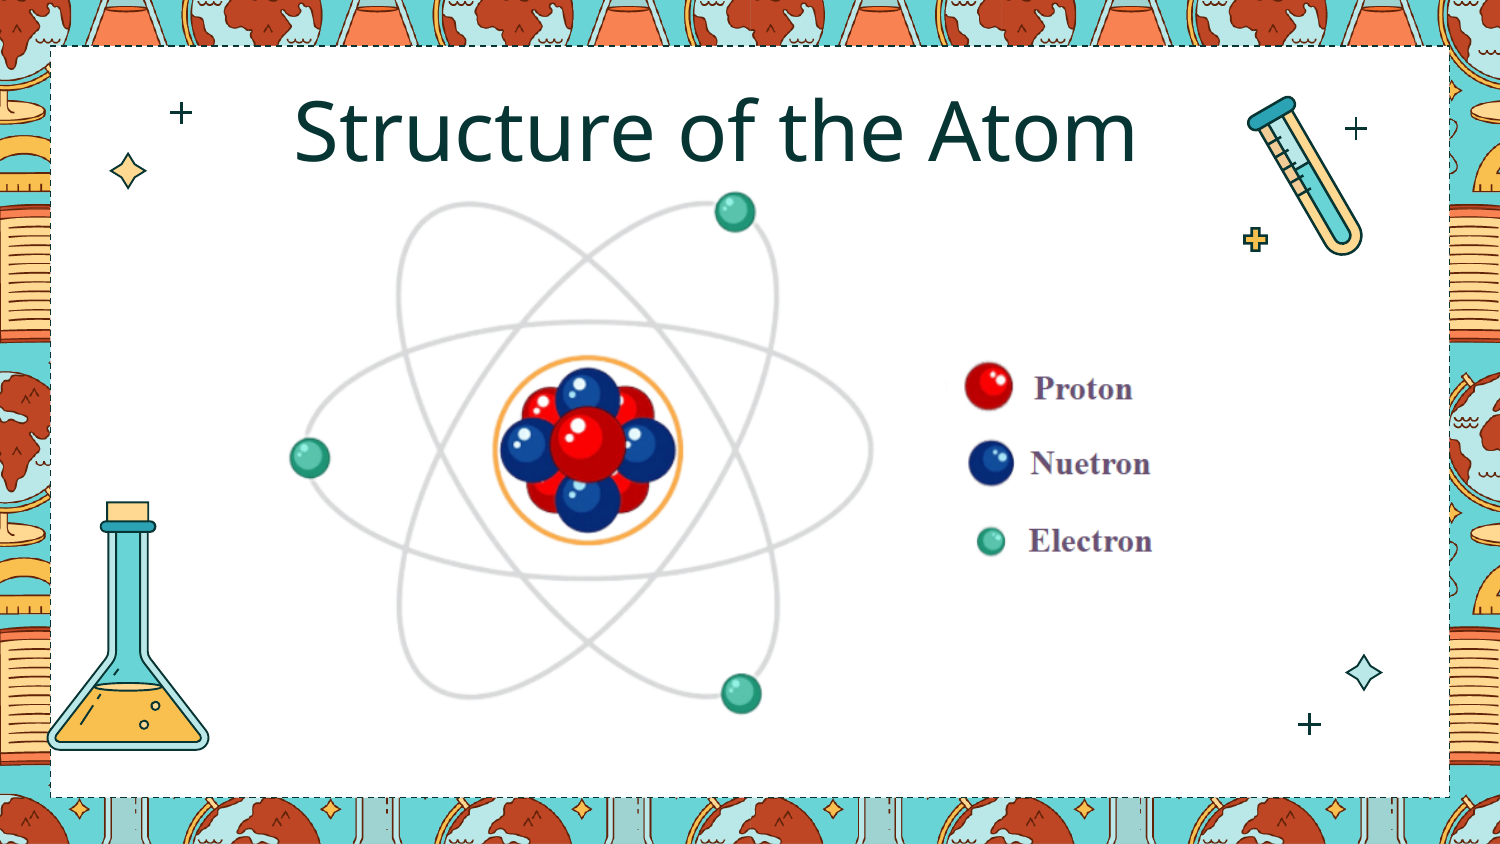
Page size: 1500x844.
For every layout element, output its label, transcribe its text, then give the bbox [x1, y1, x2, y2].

title Structure of the Atom [159, 39, 1275, 218]
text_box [1298, 712, 1321, 736]
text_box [43, 501, 213, 751]
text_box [1281, 94, 1338, 265]
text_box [169, 101, 193, 124]
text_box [1242, 226, 1269, 253]
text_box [108, 151, 148, 191]
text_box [1344, 653, 1384, 692]
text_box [1344, 117, 1368, 140]
picture [0, 0, 1500, 844]
